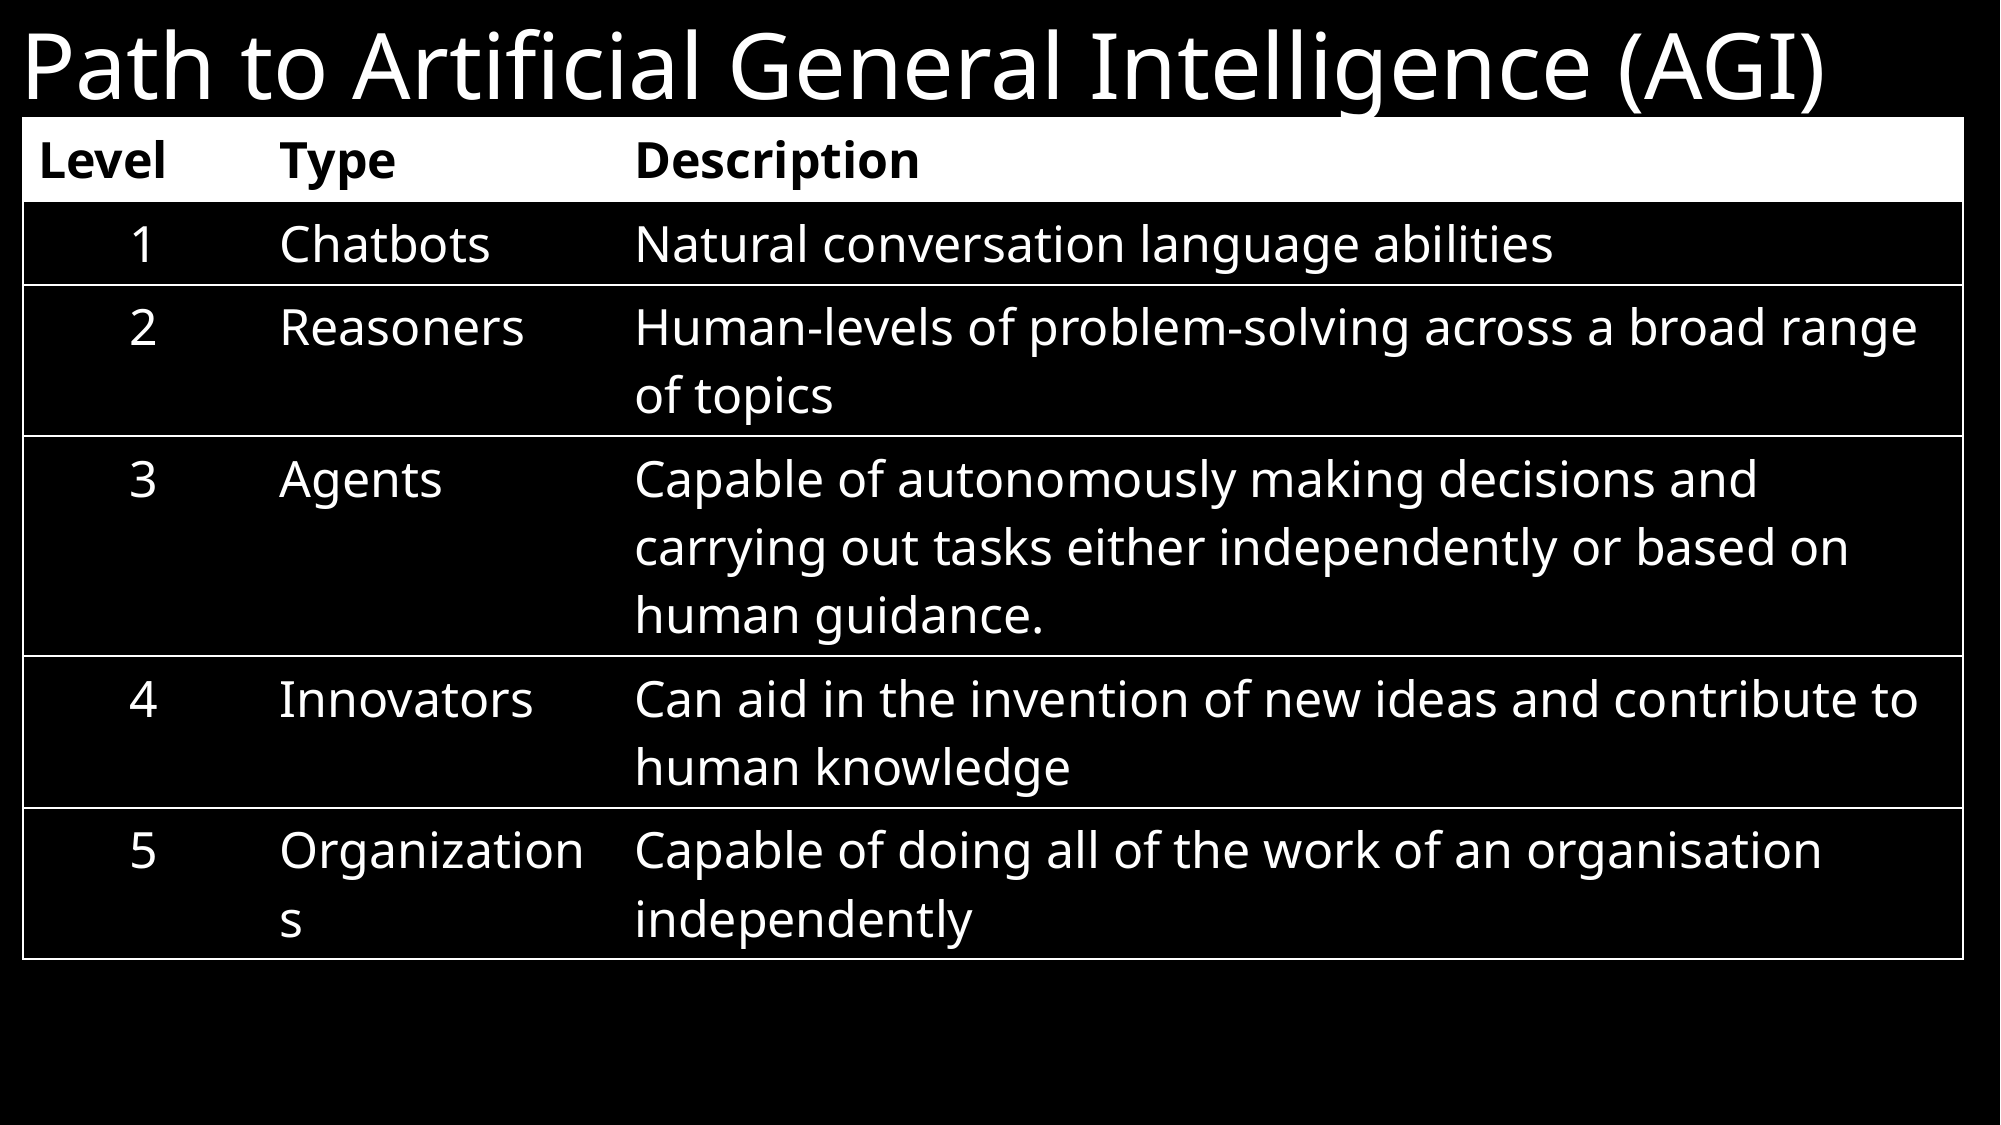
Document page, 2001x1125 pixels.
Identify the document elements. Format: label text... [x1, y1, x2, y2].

table_cell 1 [24, 202, 265, 284]
title Path to Artificial General Intelligence (AGI) [0, 0, 2000, 256]
table_cell Can aid in the invention of new ideas and contribute to human knowledge [619, 657, 1962, 807]
table_header Type [265, 119, 619, 200]
table_cell 4 [24, 657, 265, 807]
table_cell Natural conversation language abilities [619, 202, 1962, 284]
table_cell 2 [24, 286, 265, 435]
table_cell 5 [24, 809, 265, 958]
table_cell Chatbots [265, 202, 619, 284]
table_cell Reasoners [265, 286, 619, 435]
table_header Level [24, 119, 265, 200]
table_cell 3 [24, 437, 265, 655]
table_cell Organizations [265, 809, 619, 958]
table_cell Innovators [265, 657, 619, 807]
table_cell Capable of autonomously making decisions and carrying out tasks either independently or based on human guidance. [619, 437, 1962, 655]
table_cell Agents [265, 437, 619, 655]
table_cell Human-levels of problem-solving across a broad range of topics [619, 286, 1962, 435]
table_header Description [619, 119, 1962, 200]
table_cell Capable of doing all of the work of an organisation independently [619, 809, 1962, 958]
